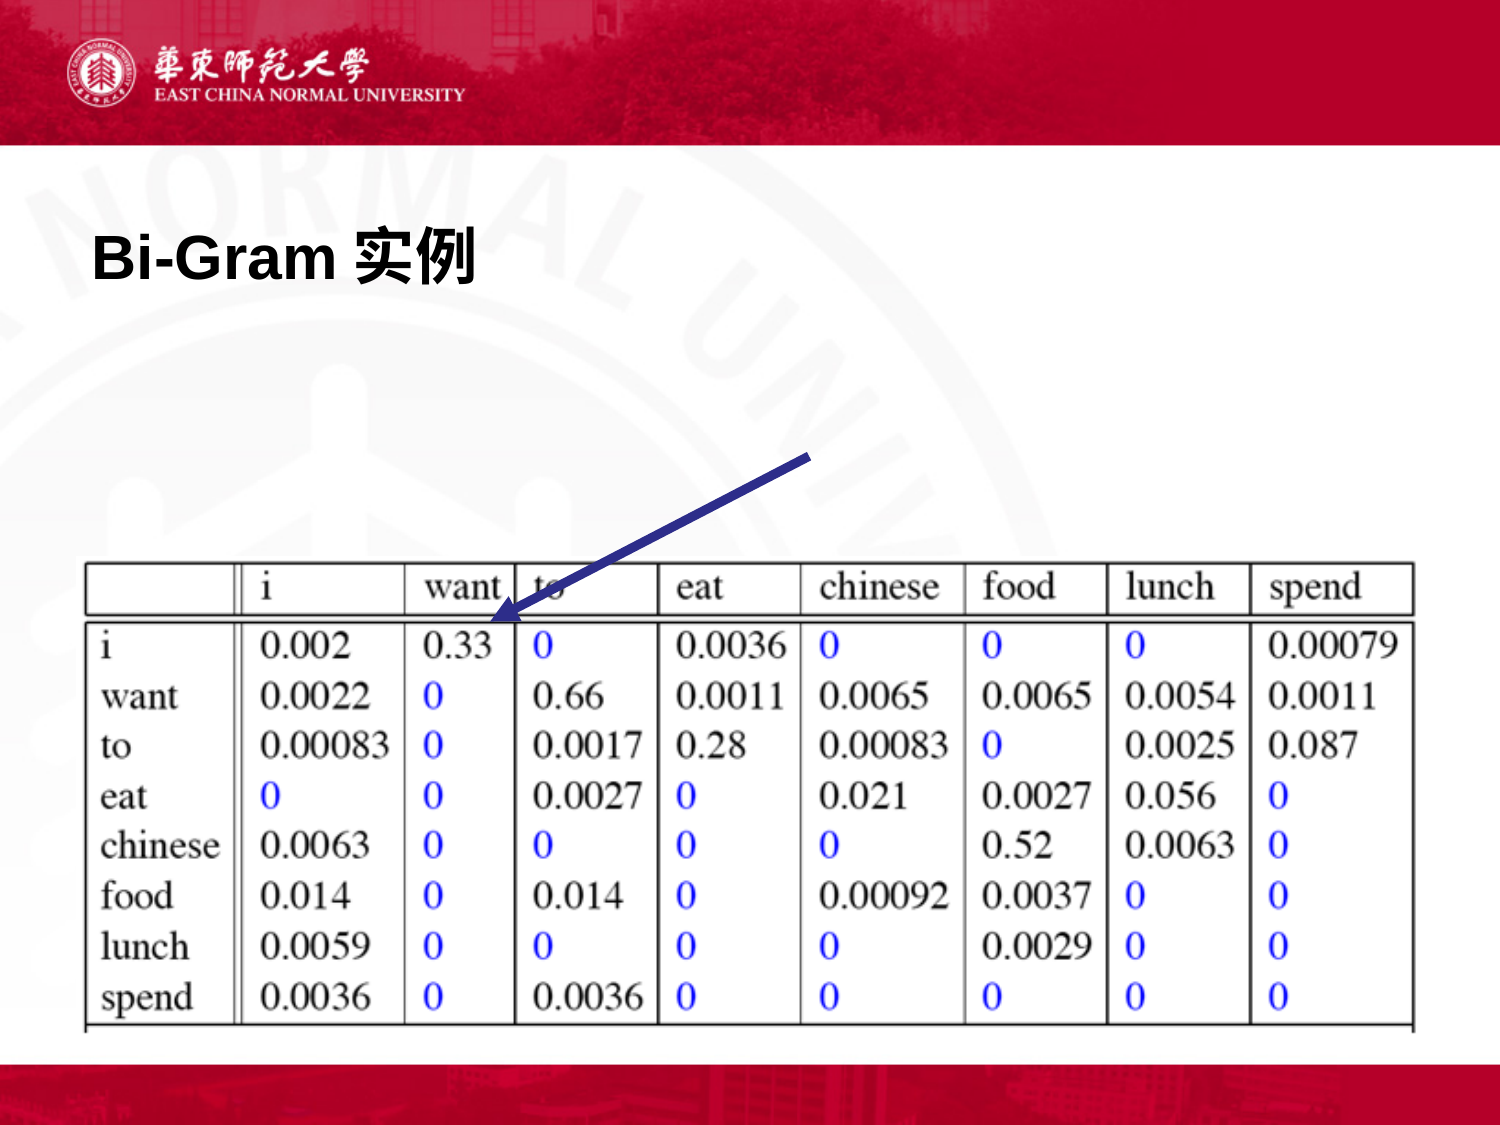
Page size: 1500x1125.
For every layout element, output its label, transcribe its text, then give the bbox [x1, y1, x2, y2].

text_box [490, 456, 810, 622]
picture [0, 0, 1500, 1125]
title Bi-Gram实例 [76, 160, 1428, 349]
